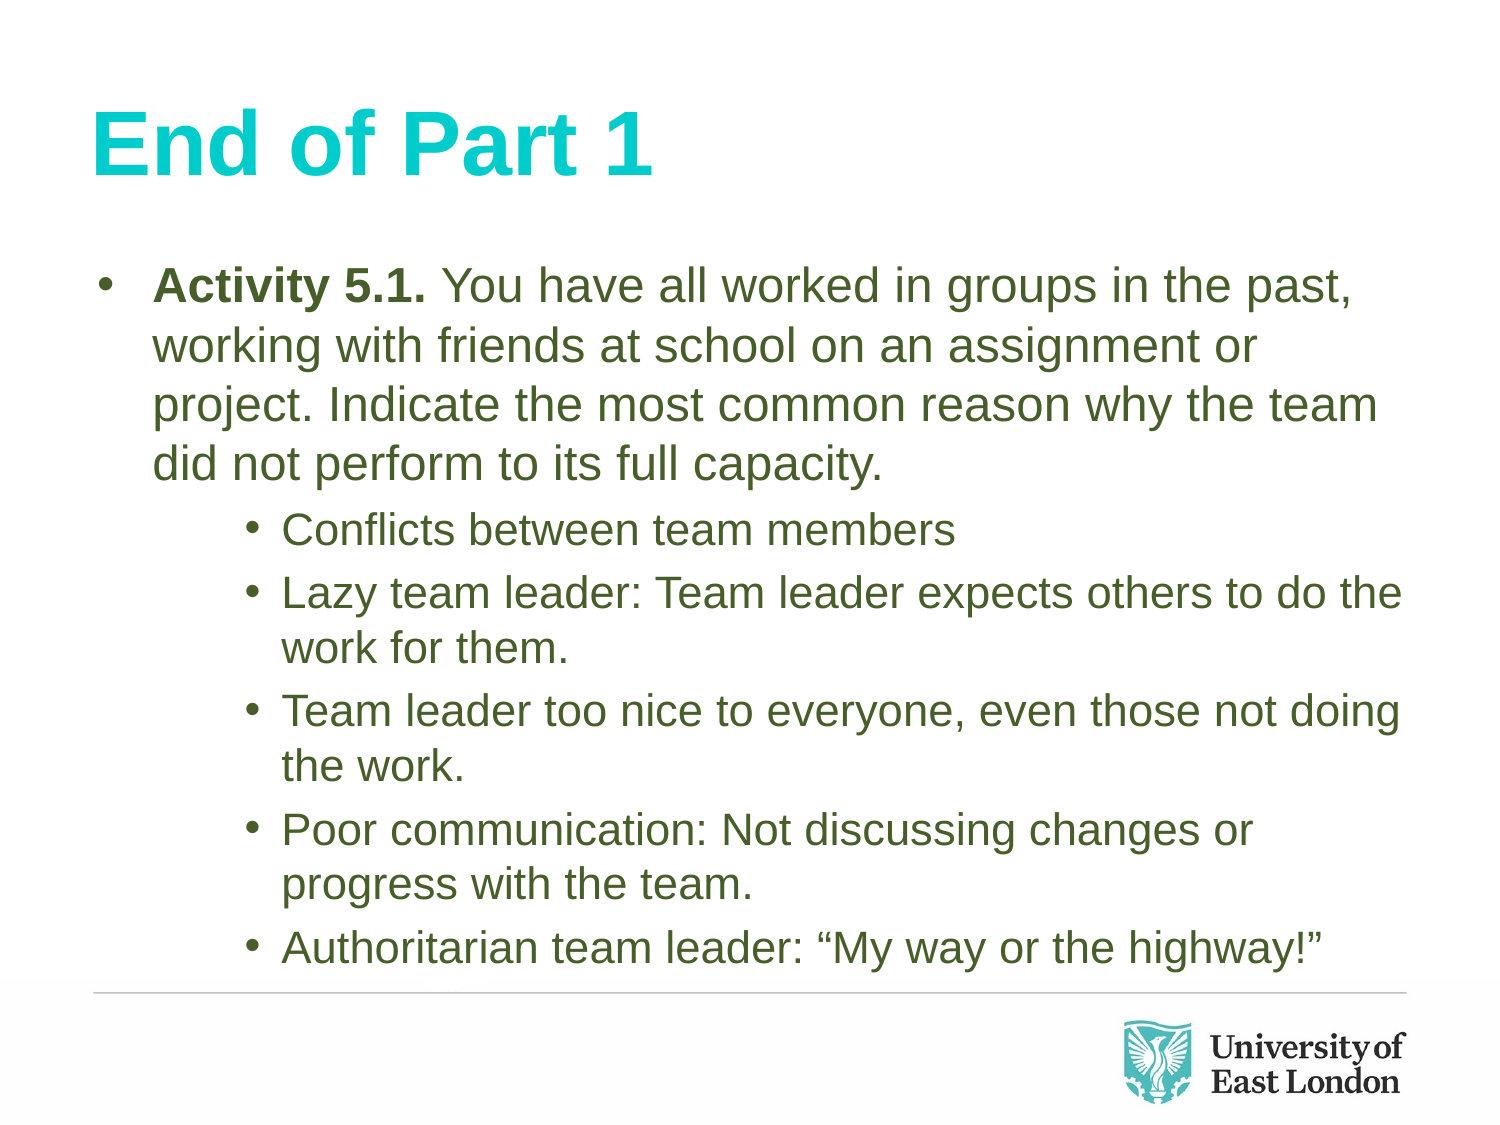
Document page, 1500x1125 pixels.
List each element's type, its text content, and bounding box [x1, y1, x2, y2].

list Activity 5.1. You have all worked in groups in the past, working with friends at school on an assignment or project. Indicate the most common reason why the team did not perform to its full capacity. Conflicts between team members Lazy team leader: Team leader expects others to do the work for them. Team leader too nice to everyone, even those not doing the work. Poor communication: Not discussing changes or progress with the team. Authoritarian team leader: “My way or the highway!” [82, 246, 1432, 989]
picture [0, 980, 1500, 1125]
title End of Part 1 [75, 45, 1425, 233]
